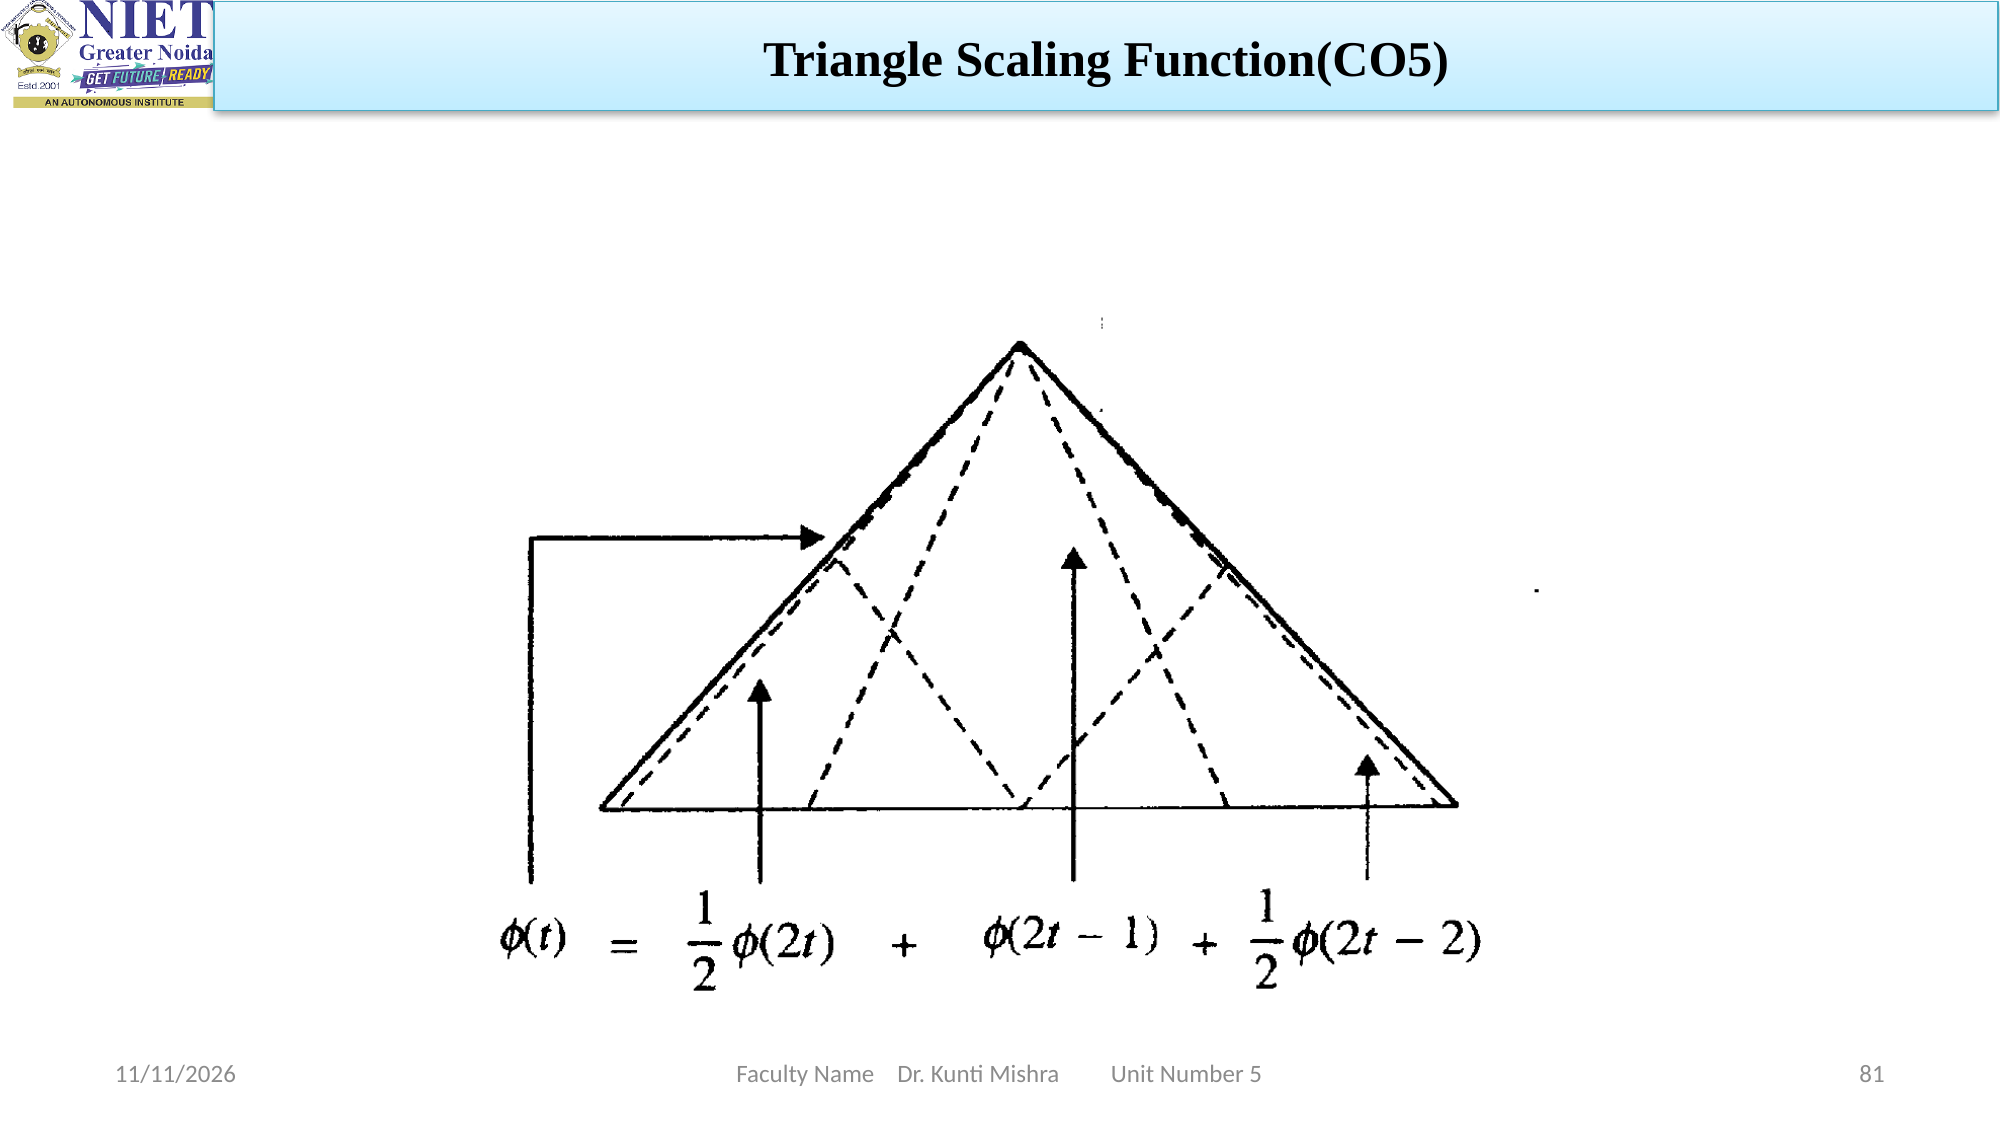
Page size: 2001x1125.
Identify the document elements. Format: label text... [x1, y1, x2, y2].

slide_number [99, 1042, 567, 1103]
slide_number 81 [1433, 1042, 1900, 1103]
text_box Triangle Scaling Function(CO5) [217, 1, 1999, 111]
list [291, 277, 1652, 1013]
picture [1, 0, 215, 108]
footer Faculty Name Dr. Kunti Mishra Unit Number 5 [683, 1042, 1317, 1103]
